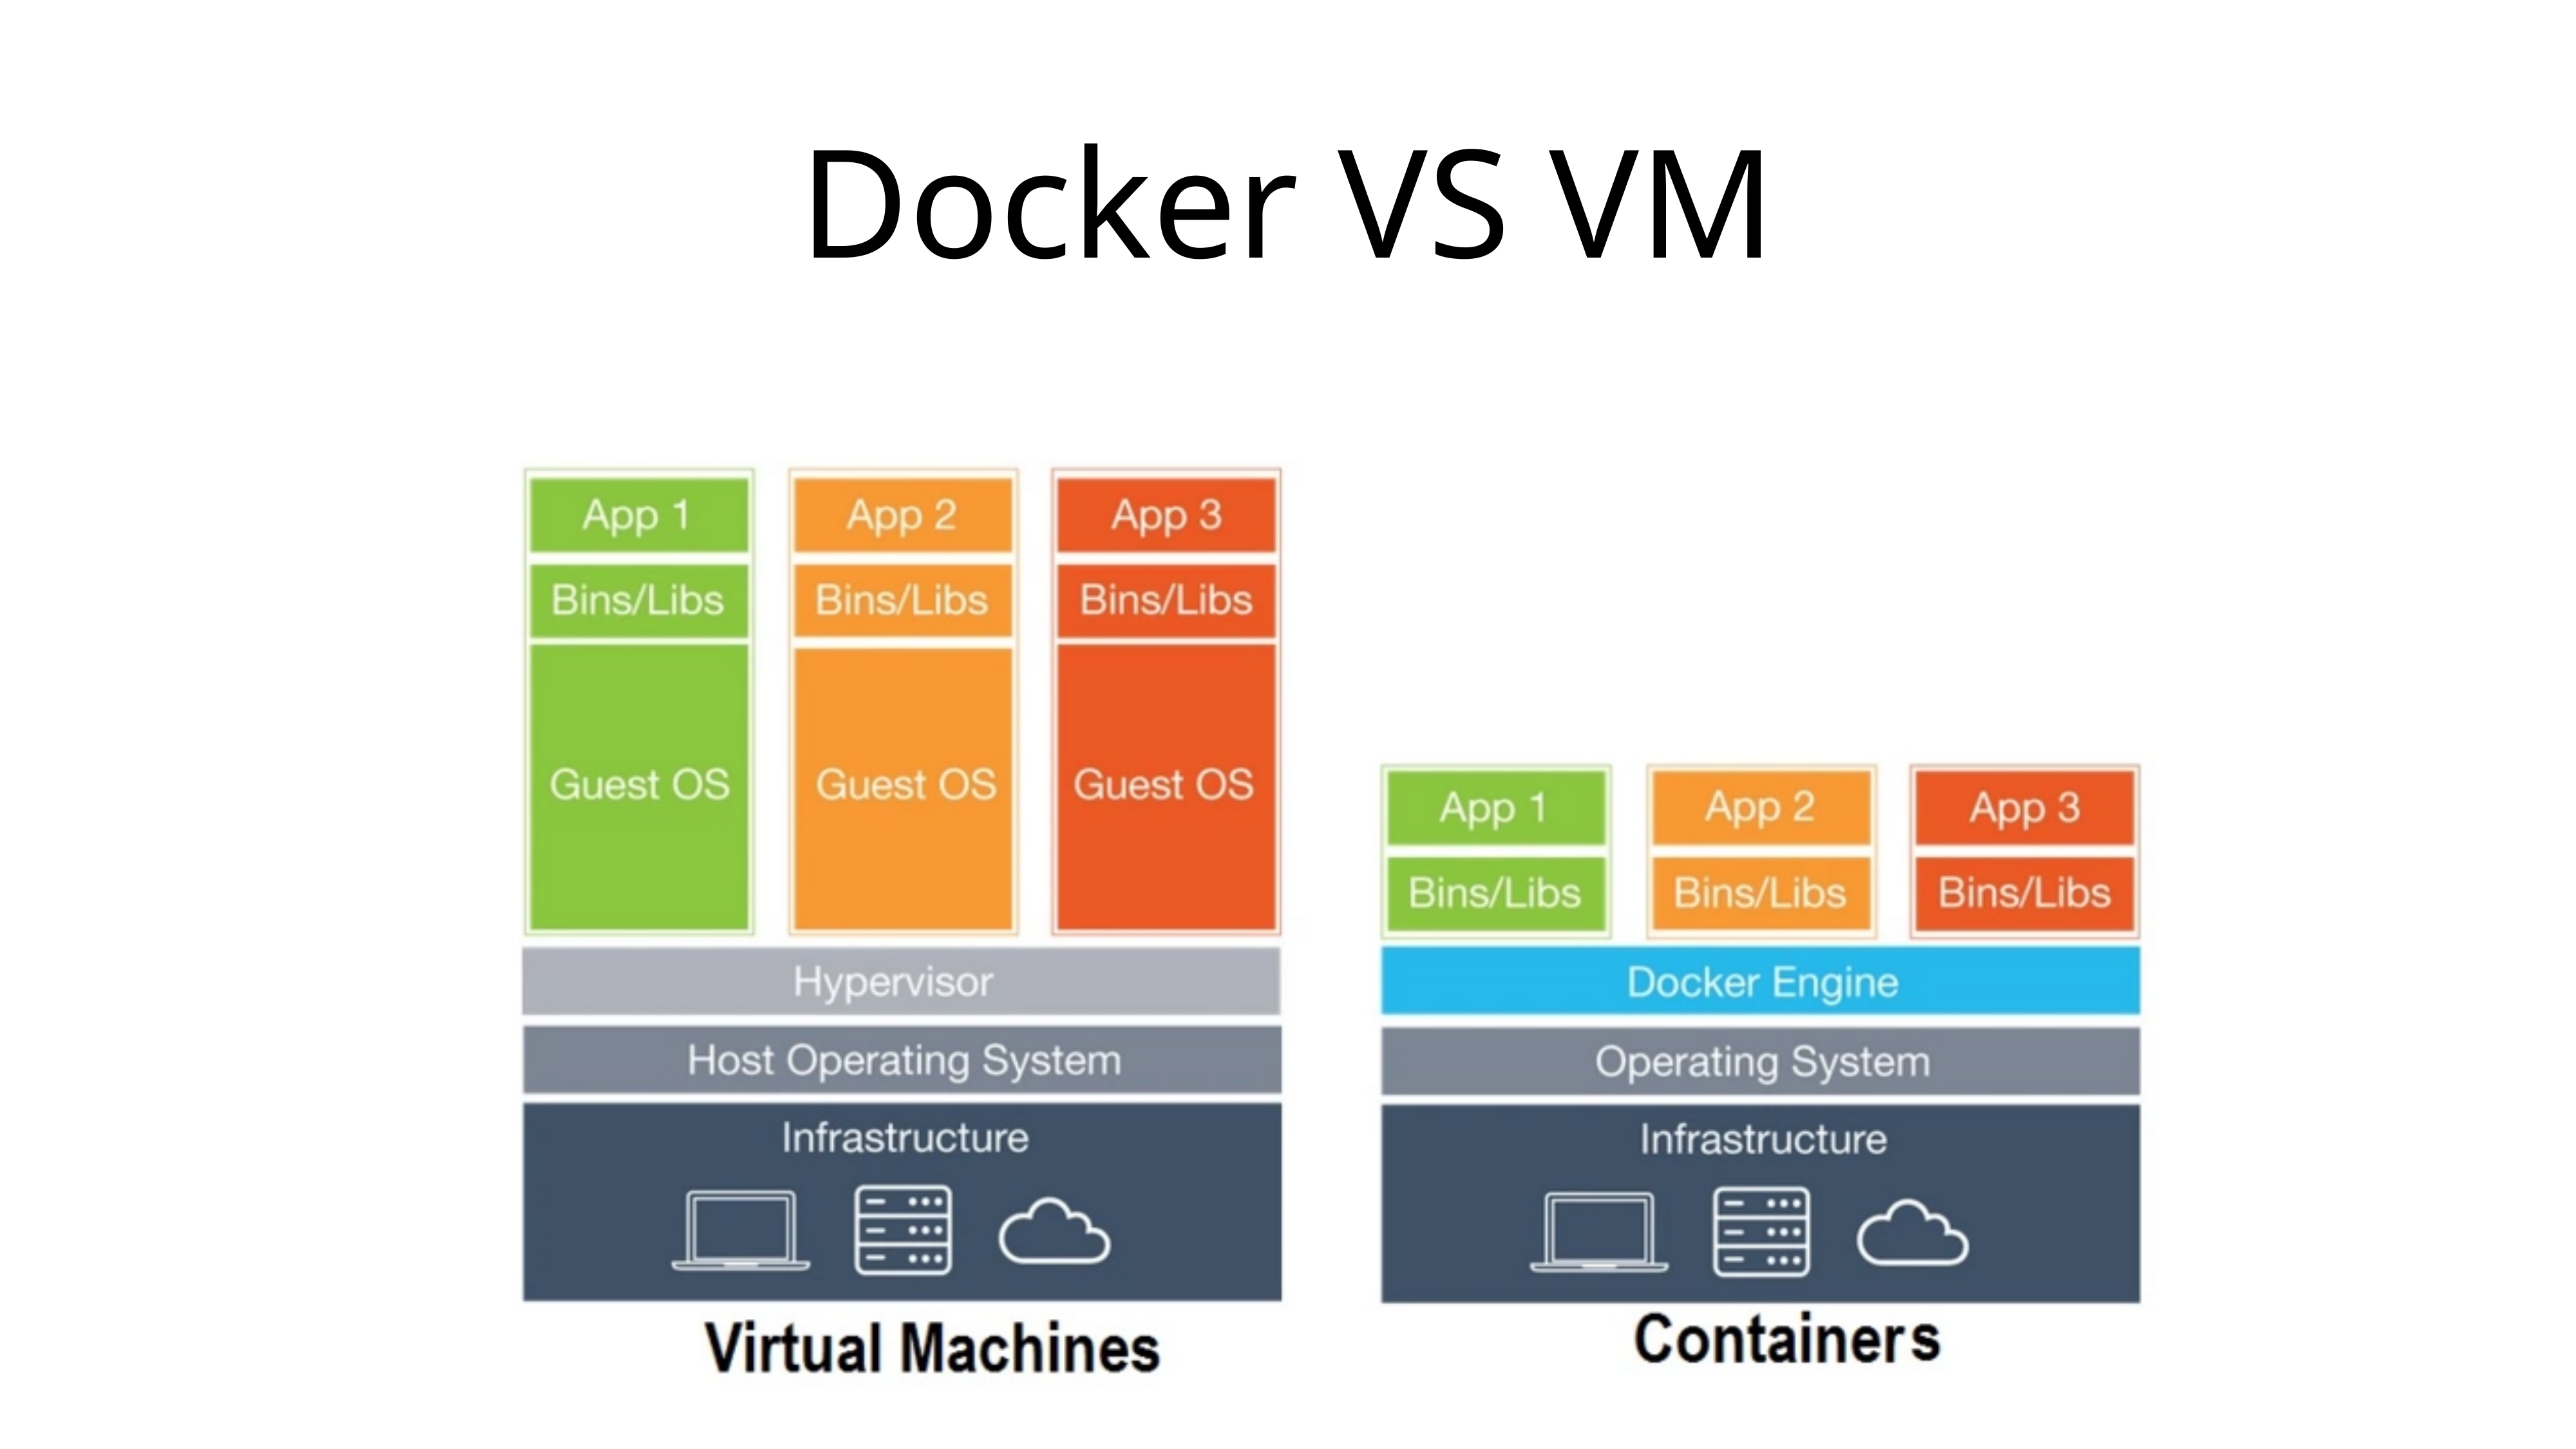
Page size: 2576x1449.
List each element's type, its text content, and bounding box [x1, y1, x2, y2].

picture [519, 459, 2156, 1386]
title Docker VS VM [463, 37, 2113, 359]
